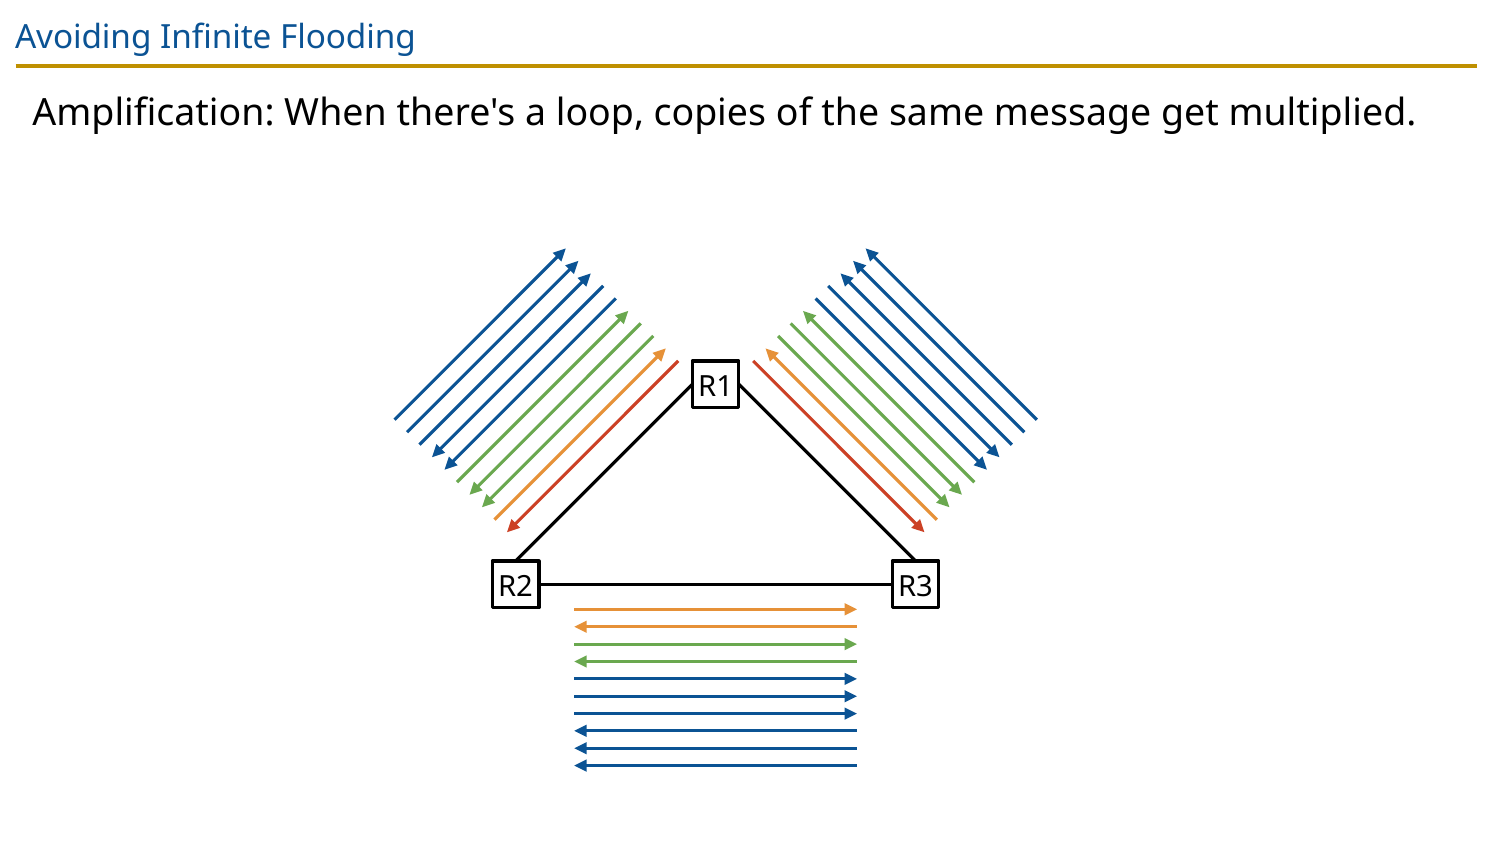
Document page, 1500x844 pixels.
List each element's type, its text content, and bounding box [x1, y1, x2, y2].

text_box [394, 248, 566, 420]
text_box R1 [692, 360, 739, 408]
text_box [827, 285, 1000, 458]
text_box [802, 310, 975, 483]
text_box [419, 273, 591, 445]
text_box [777, 335, 950, 508]
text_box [852, 260, 1025, 433]
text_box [738, 384, 916, 562]
text_box R3 [892, 560, 939, 608]
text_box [765, 348, 938, 520]
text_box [865, 248, 1038, 420]
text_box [840, 273, 1013, 445]
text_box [506, 360, 679, 533]
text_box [752, 360, 925, 533]
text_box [469, 323, 641, 495]
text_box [406, 260, 579, 433]
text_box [444, 298, 616, 470]
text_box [456, 310, 629, 483]
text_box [790, 323, 963, 495]
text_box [494, 348, 666, 520]
title Avoiding Infinite Flooding [0, 0, 1500, 65]
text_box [431, 285, 604, 458]
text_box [481, 335, 654, 508]
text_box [815, 298, 988, 470]
list Amplification: When there's a loop, copies of the same message get multiplied. [17, 65, 1480, 172]
text_box R2 [492, 560, 539, 608]
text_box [515, 384, 693, 562]
